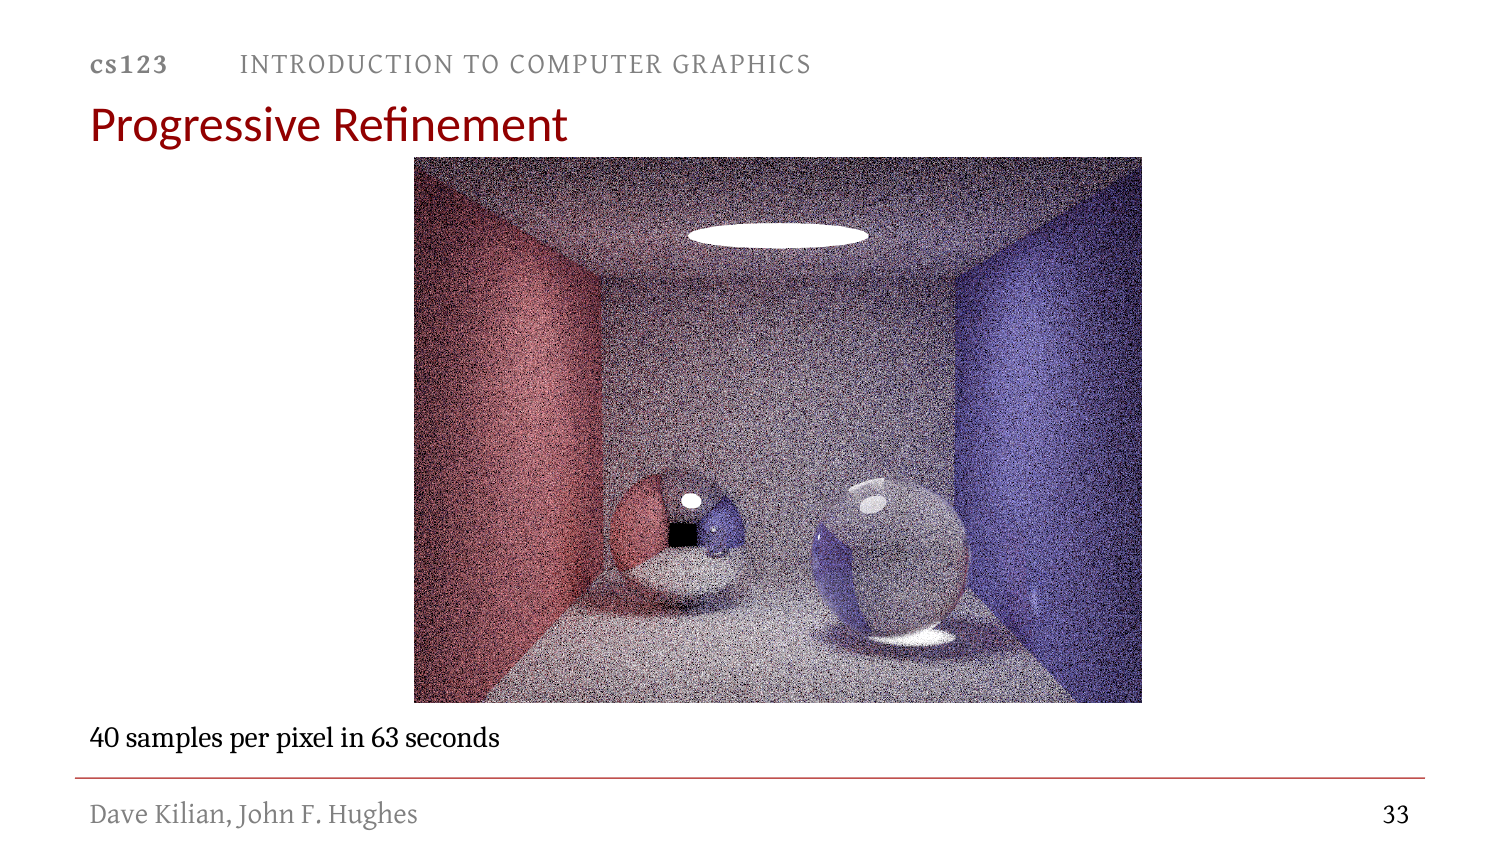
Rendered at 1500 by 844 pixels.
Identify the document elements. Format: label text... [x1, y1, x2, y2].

list 40 samples per pixel in 63 seconds [75, 178, 1425, 769]
picture [414, 157, 1142, 704]
slide_number 33 [1224, 787, 1425, 827]
title Progressive Refinement [75, 84, 1425, 160]
